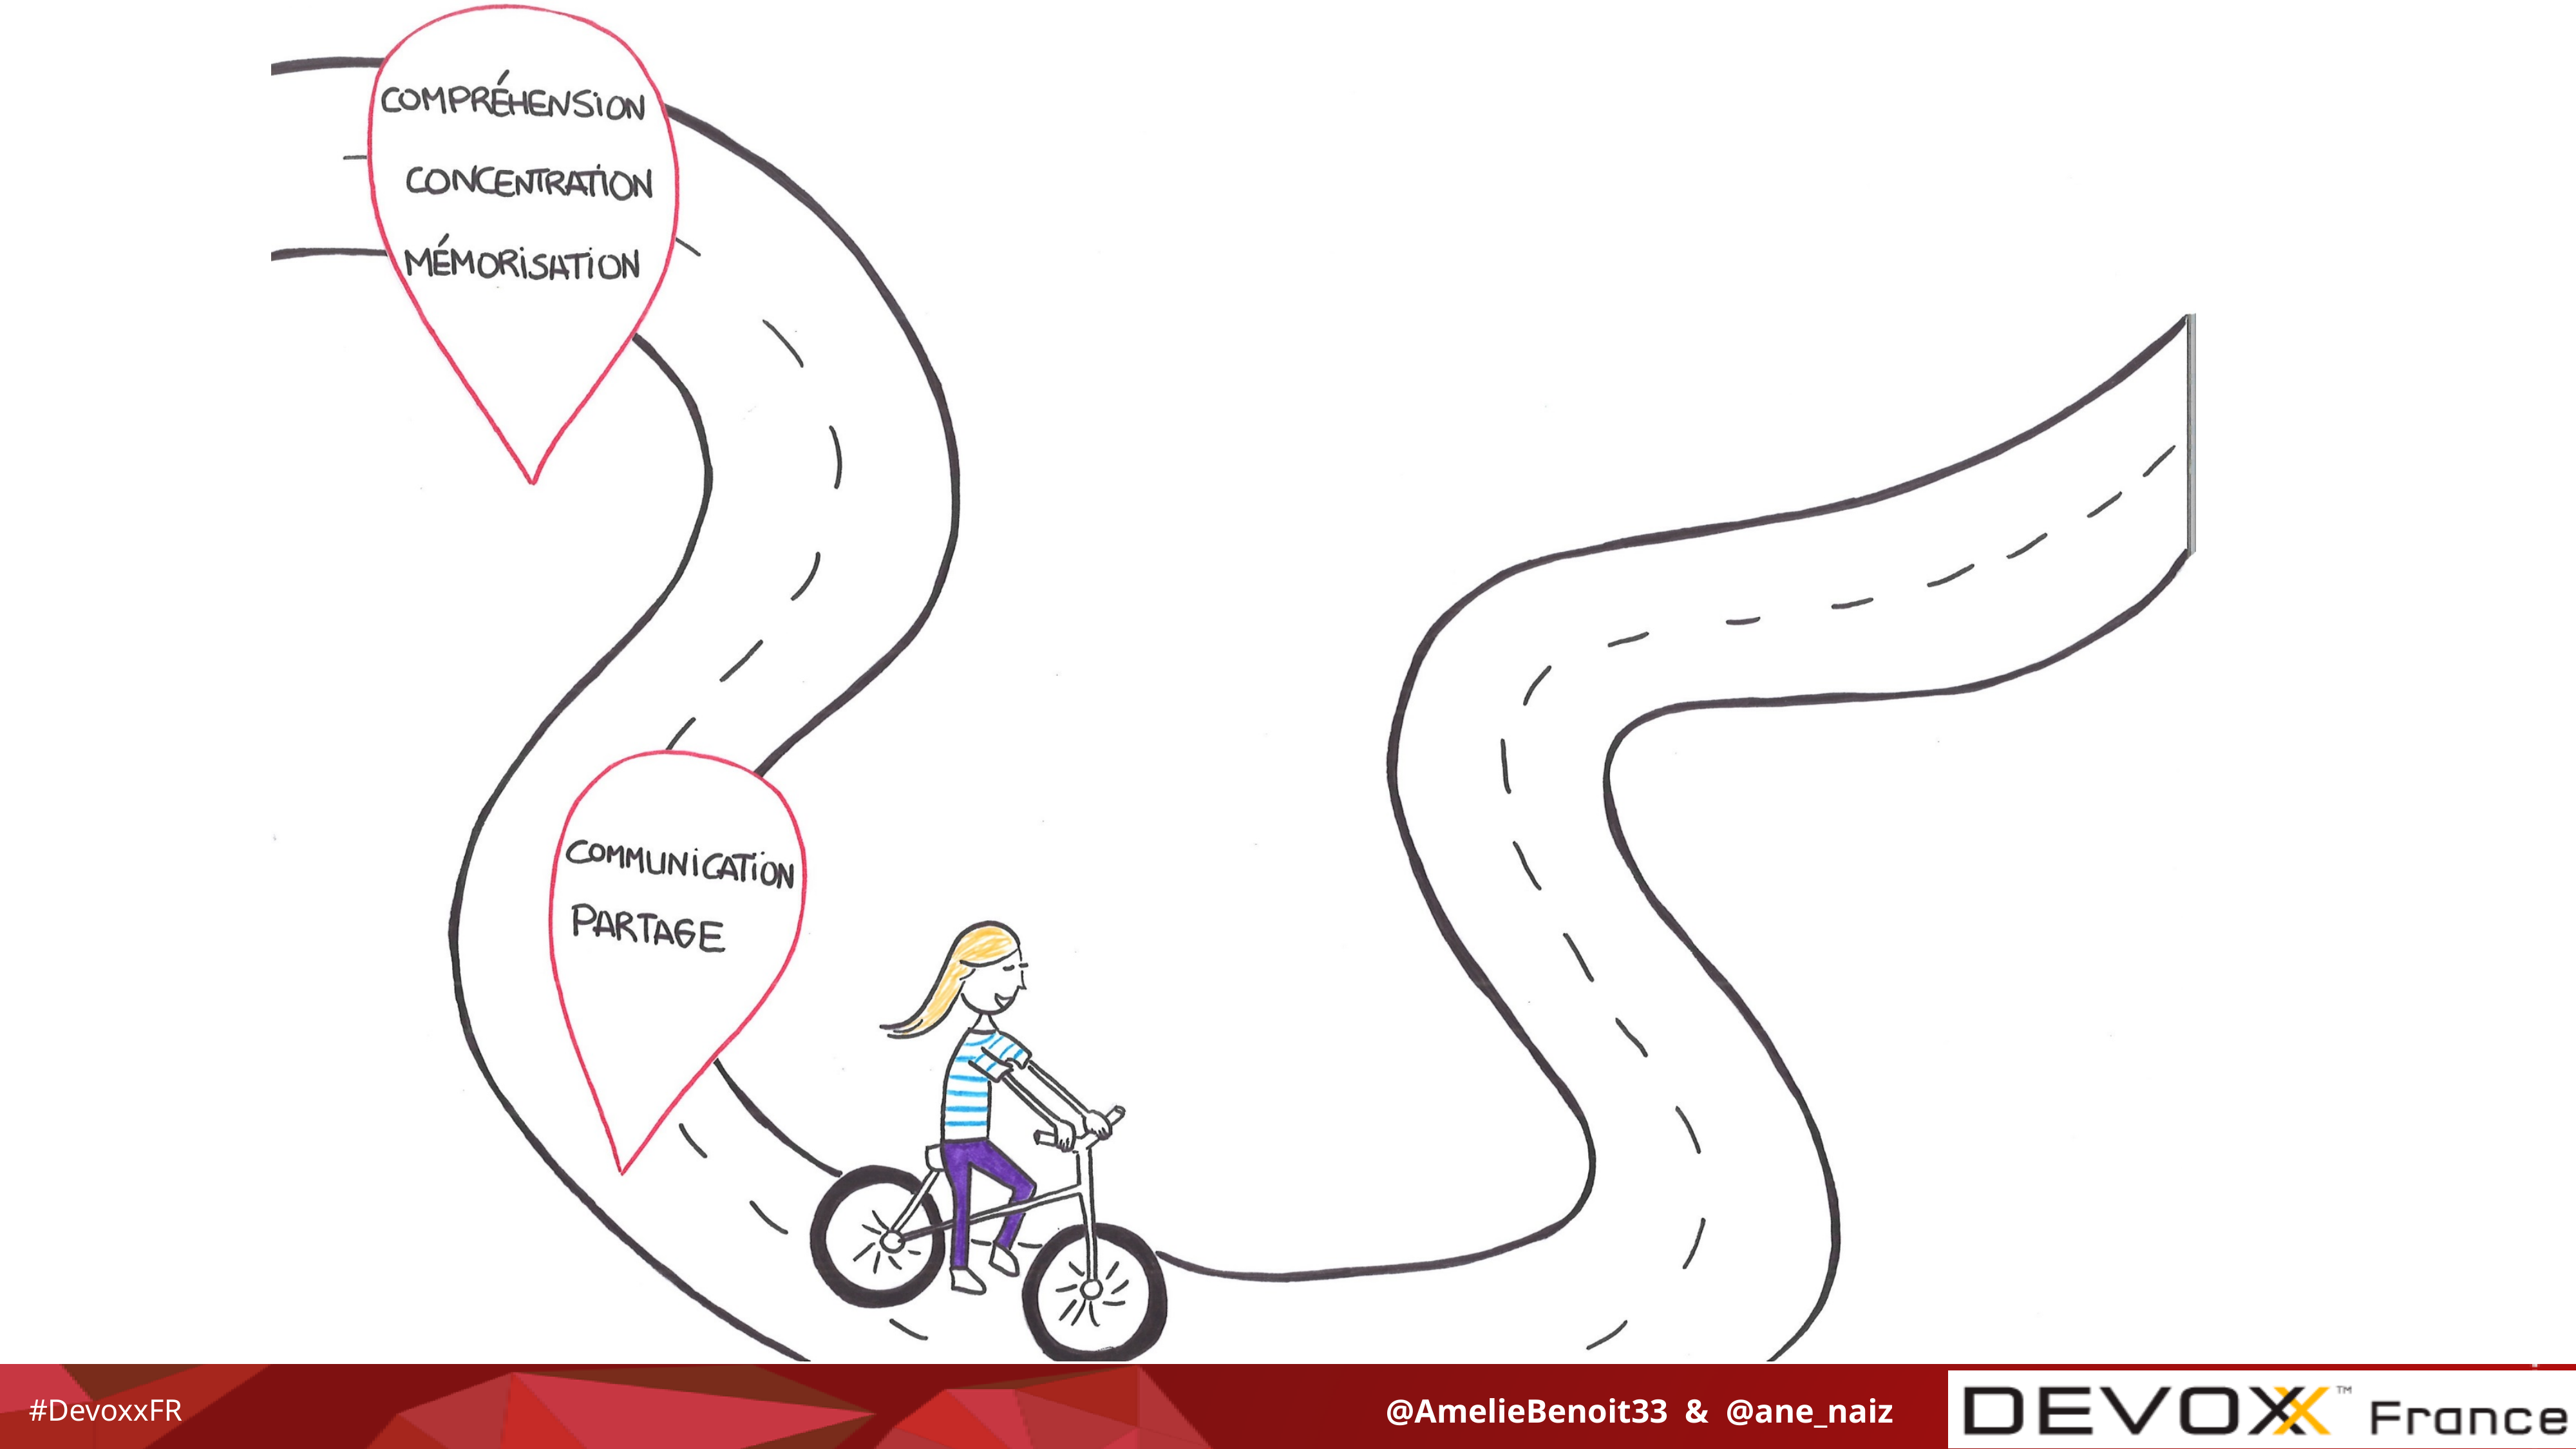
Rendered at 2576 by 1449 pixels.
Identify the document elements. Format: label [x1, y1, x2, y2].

picture [270, 0, 2197, 1361]
picture [0, 1364, 2576, 1449]
